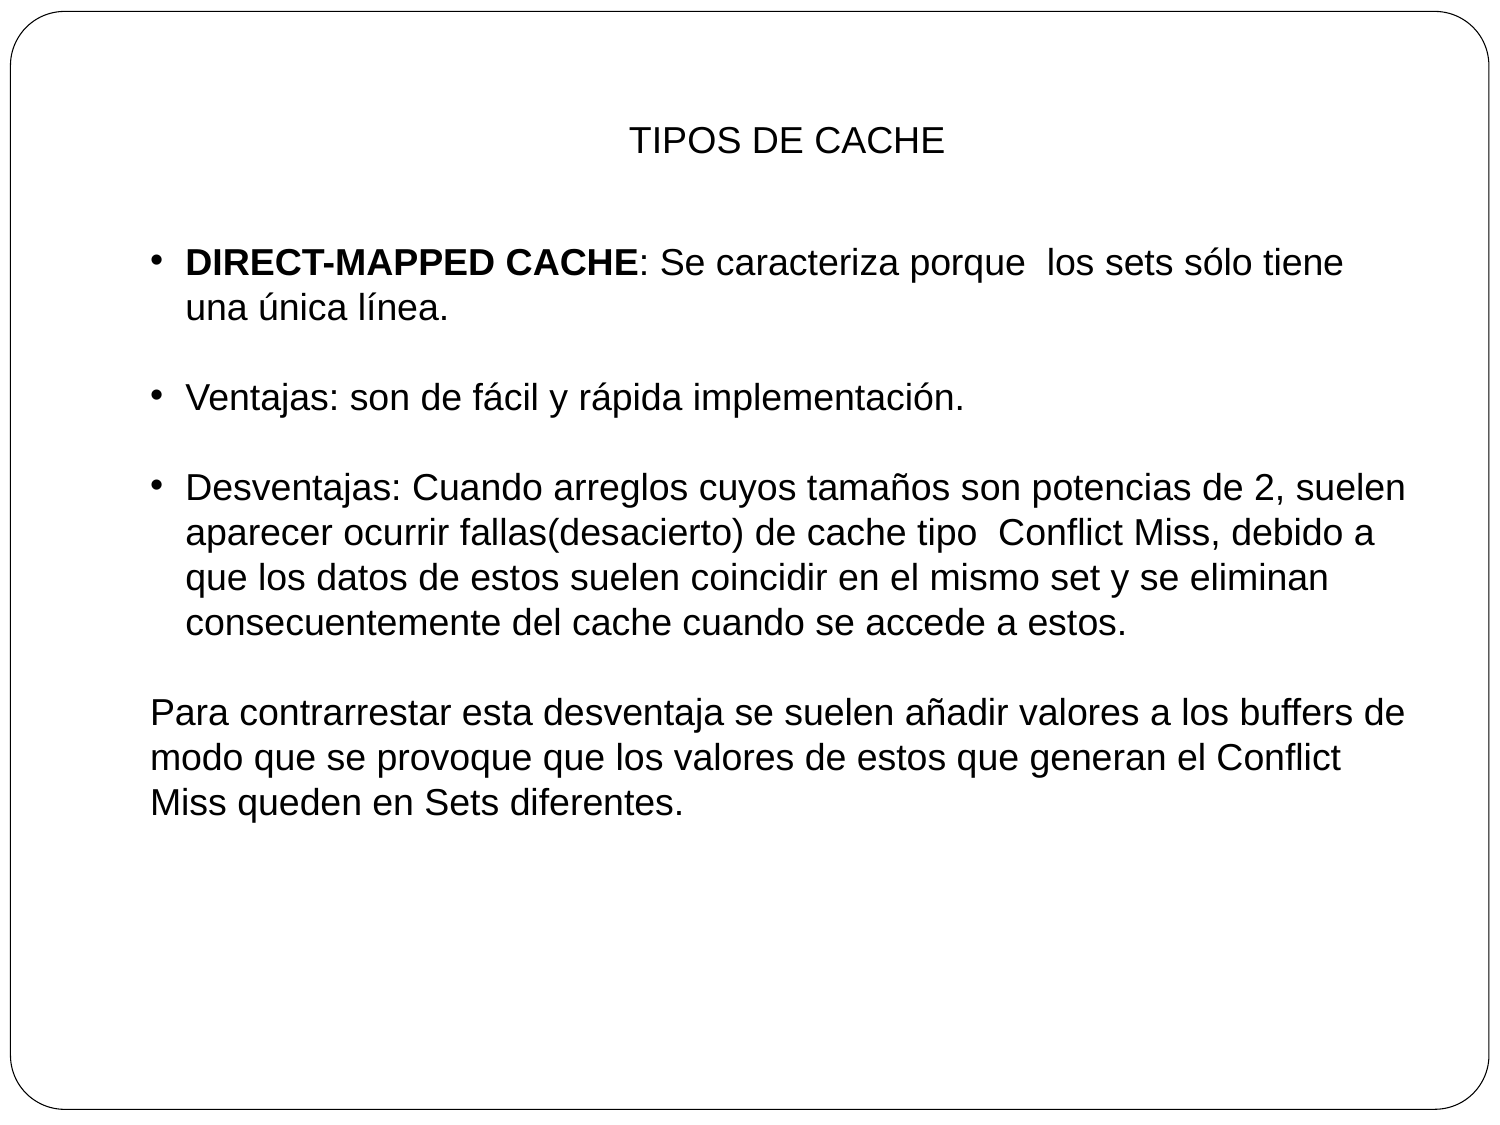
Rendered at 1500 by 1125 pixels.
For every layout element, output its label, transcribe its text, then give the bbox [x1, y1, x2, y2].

title TIPOS DE CACHE [150, 45, 1425, 233]
subtitle DIRECT-MAPPED CACHE: Se caracteriza porque los sets sólo tiene una única línea. Ventajas: son de fácil y rápida implementación. Desventajas: Cuando arreglos cuyos tamaños son potencias de 2, suelen aparecer ocurrir fallas(desacierto) de cache tipo Conflict Miss, debido a que los datos de estos suelen coincidir en el mismo set y se eliminan consecuentemente del cache cuando se accede a estos. Para contrarrestar esta desventaja se suelen añadir valores a los buffers de modo que se provoque que los valores de estos que generan el Conflict Miss queden en Sets diferentes. [150, 237, 1417, 891]
